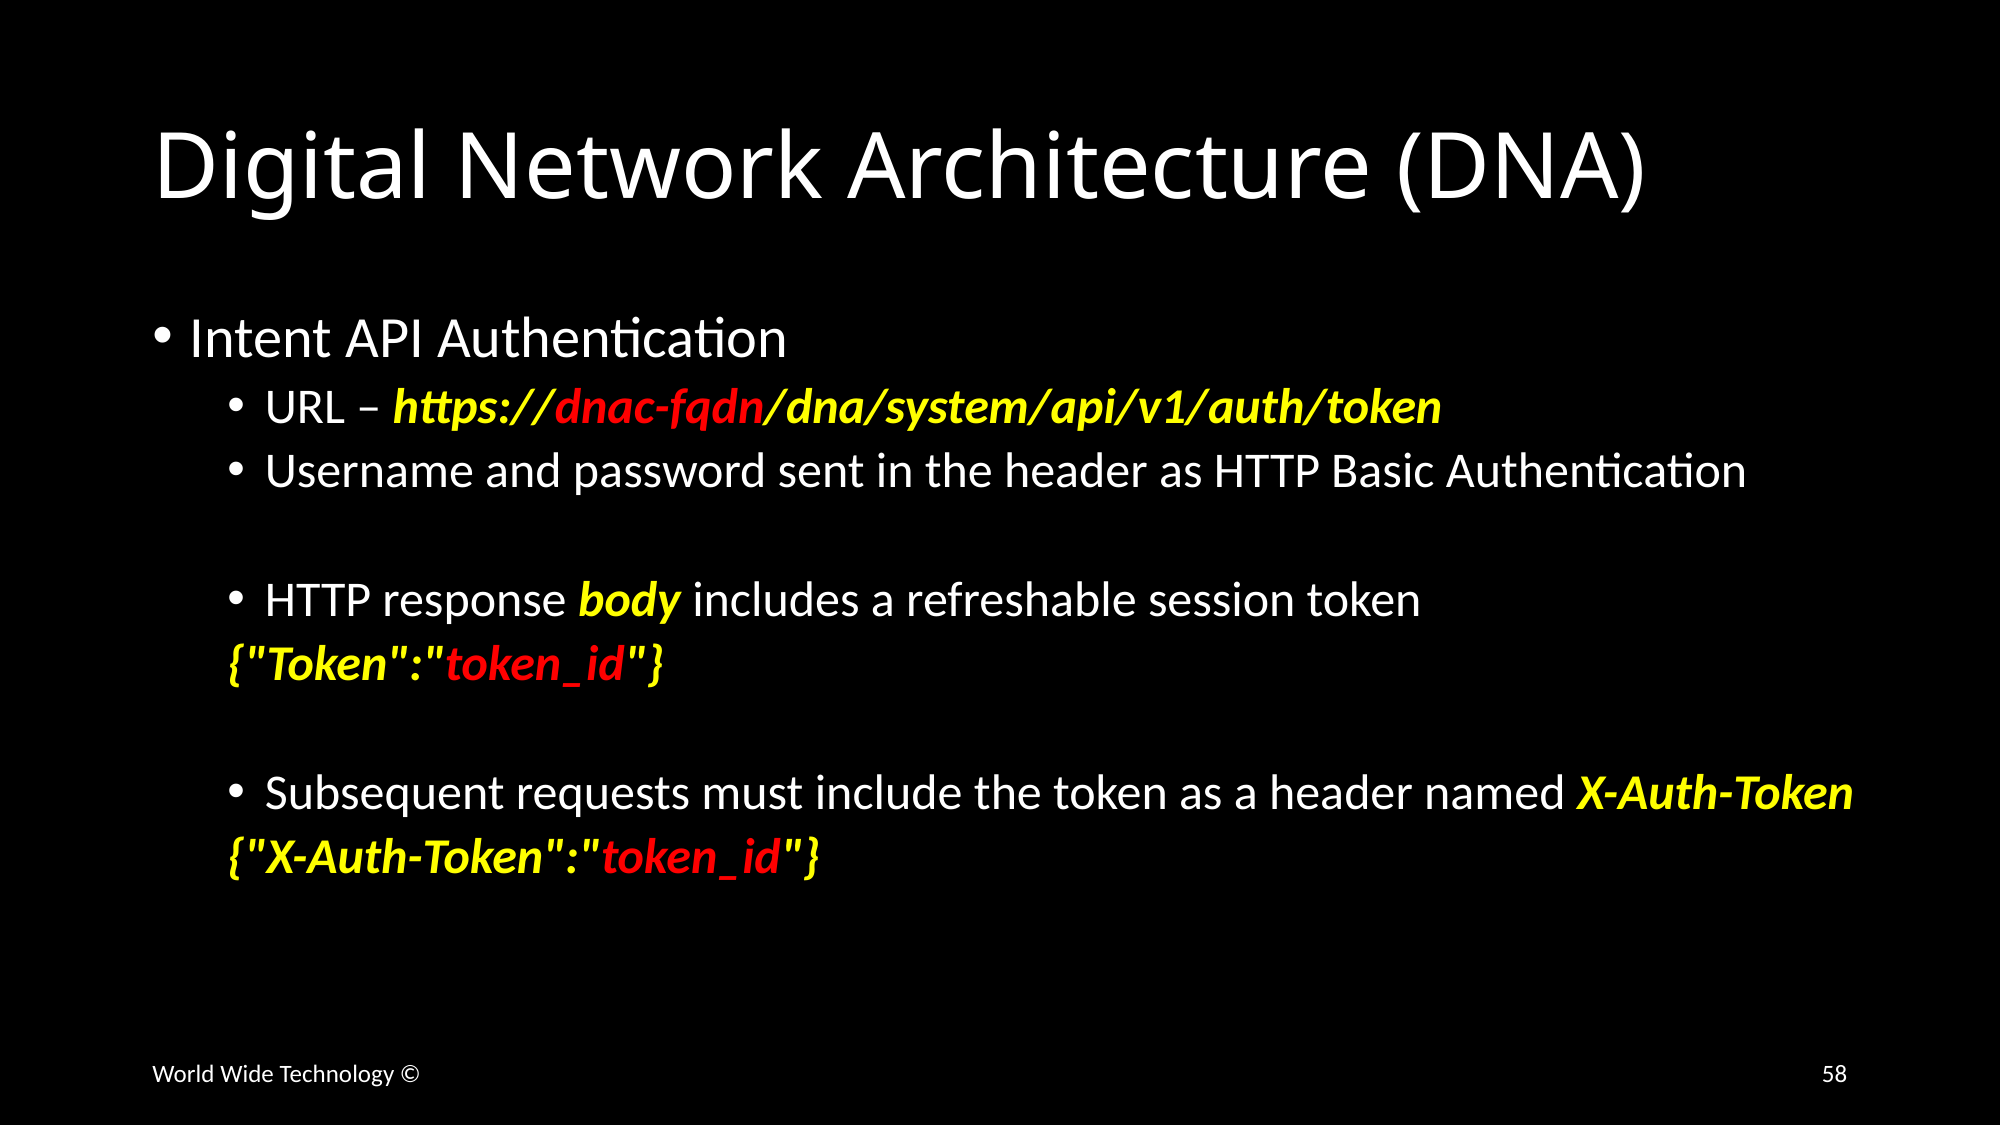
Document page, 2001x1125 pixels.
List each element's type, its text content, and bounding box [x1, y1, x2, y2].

slide_number World Wide Technology © [137, 1042, 588, 1103]
slide_number 58 [1412, 1042, 1863, 1103]
title Digital Network Architecture (DNA) [137, 59, 1863, 278]
list Intent API Authentication URL – https://dnac-fqdn/dna/system/api/v1/auth/token Username and password sent in the header as HTTP Basic Authentication HTTP response body includes a refreshable session token {"Token":"token_id"} Subsequent requests must include the token as a header named X-Auth-Token {"X-Auth-Token":"token_id"} [137, 299, 1884, 1014]
